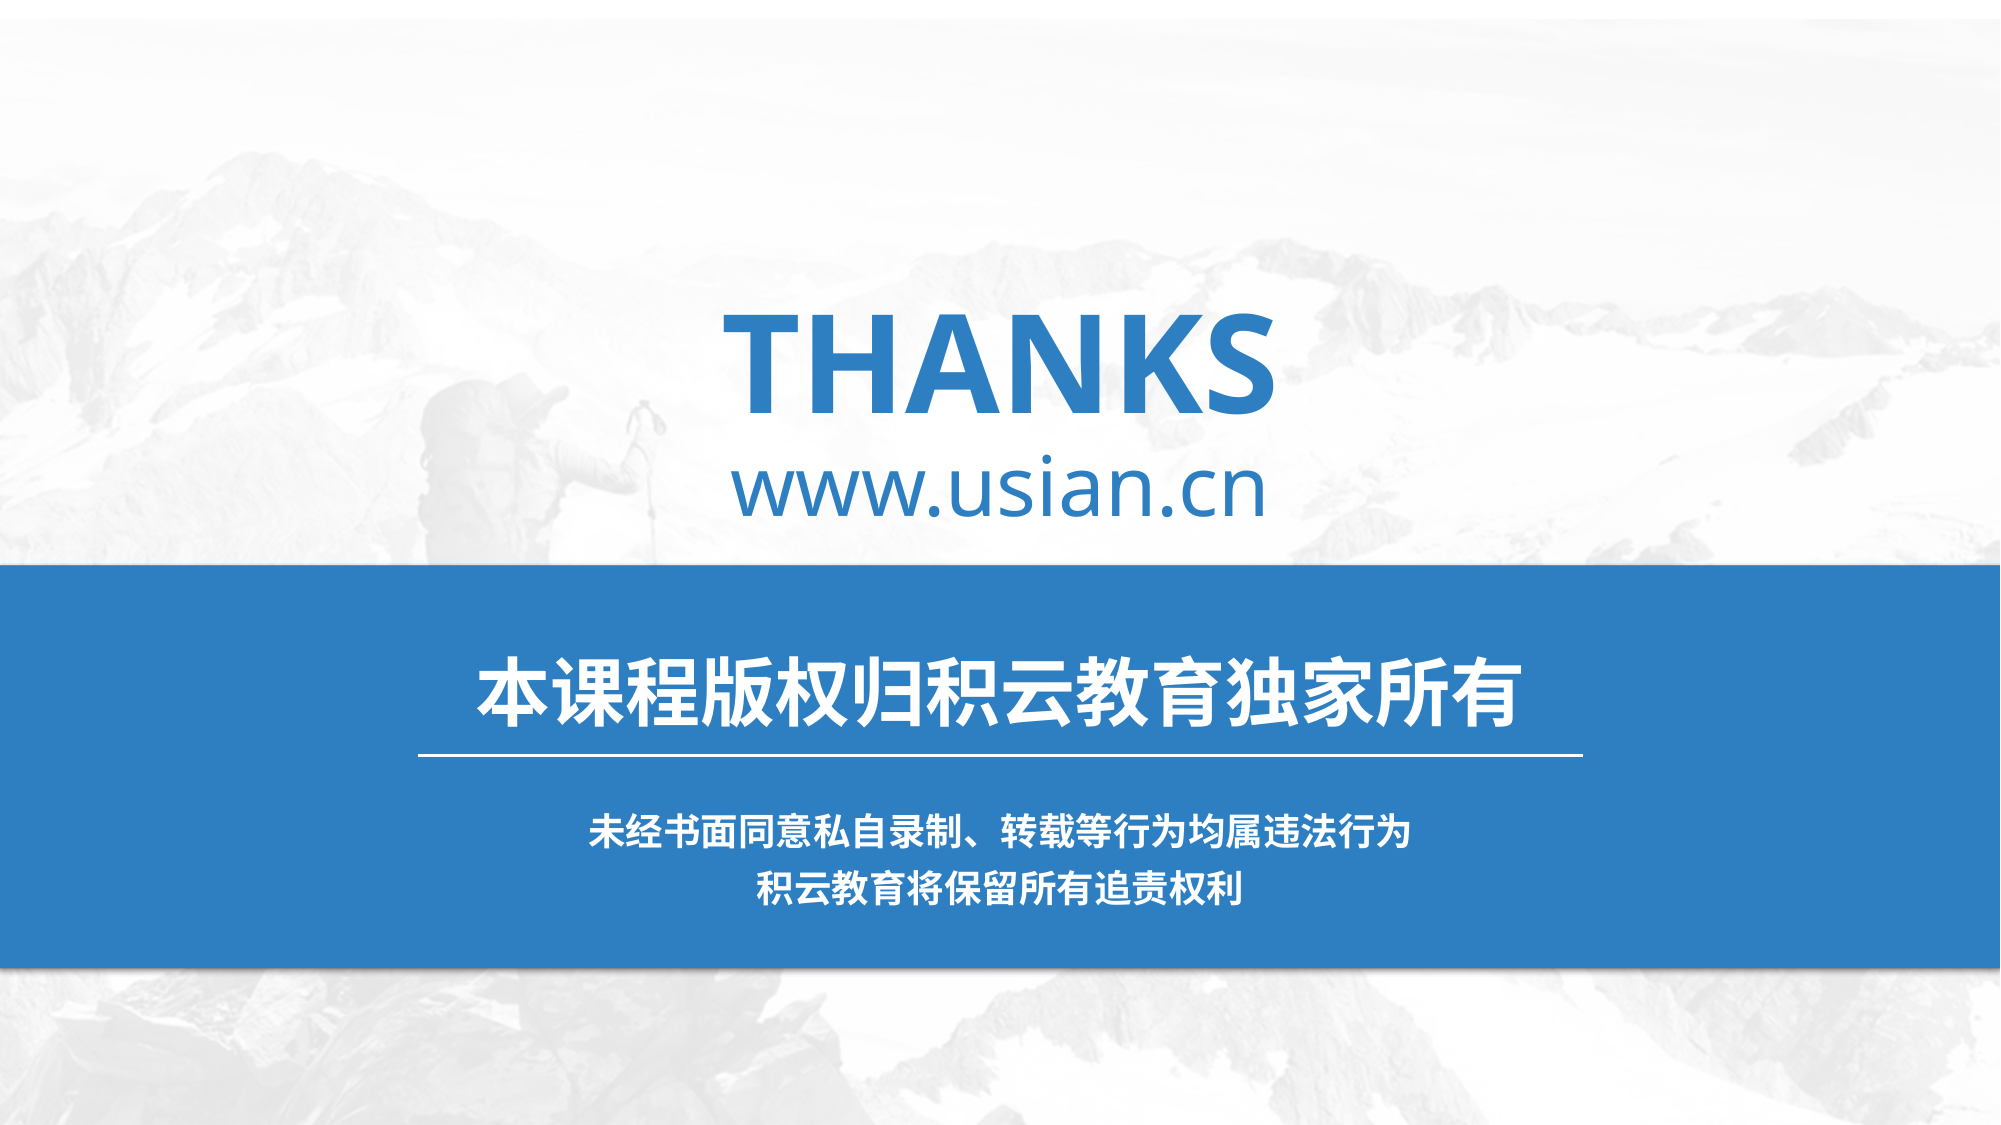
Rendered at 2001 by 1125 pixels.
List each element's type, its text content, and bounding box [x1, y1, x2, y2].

picture [0, 0, 2001, 1125]
text_box www.usian.cn [642, 426, 1359, 541]
text_box THANKS [533, 269, 1468, 449]
